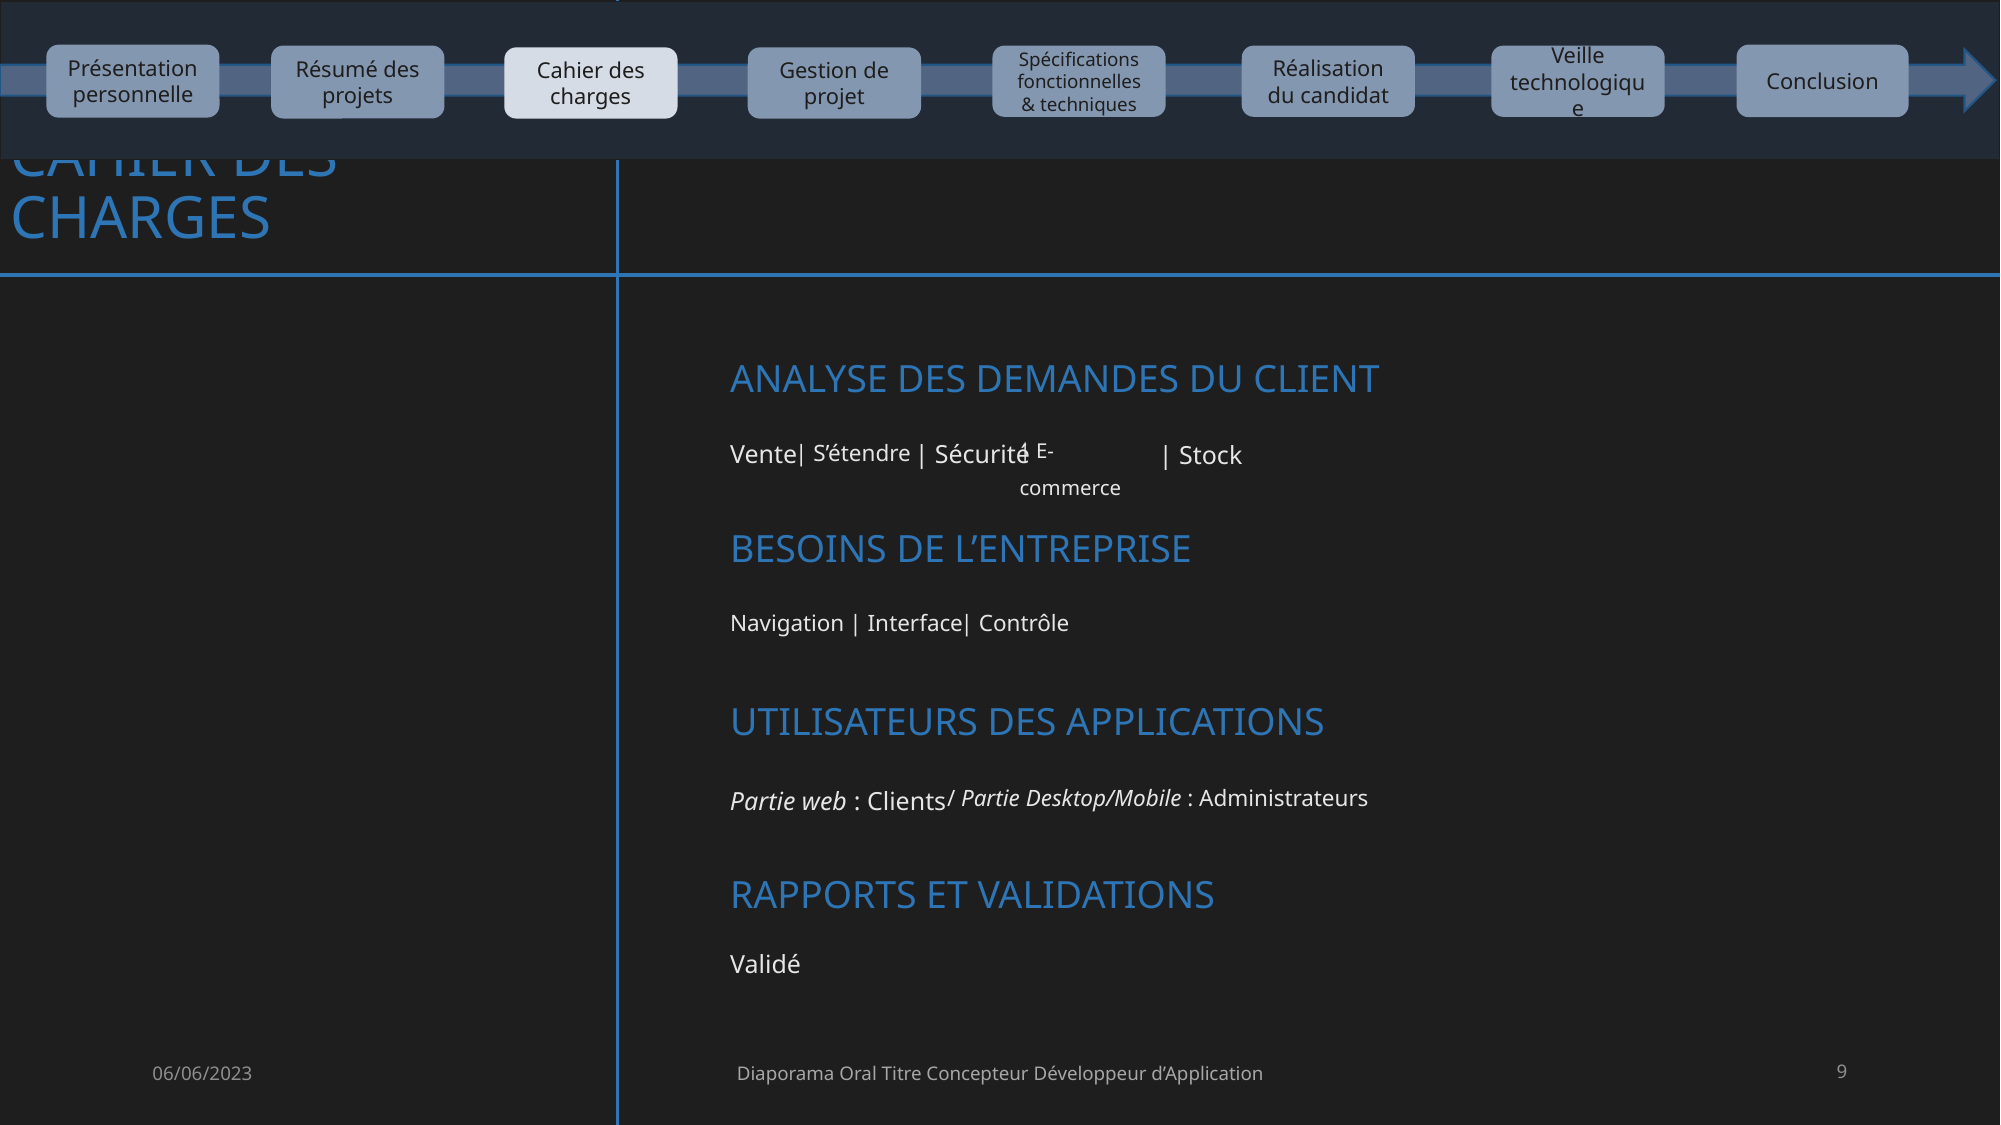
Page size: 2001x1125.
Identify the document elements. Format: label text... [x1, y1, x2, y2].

text_box | S’étendre [795, 417, 927, 507]
slide_number 9 [1412, 1042, 1863, 1103]
list Analyse des demandes du client [730, 352, 1558, 409]
footer Diaporama Oral Titre Concepteur Développeur d’Application [662, 1042, 1338, 1103]
text_box | Sécurité [914, 416, 1046, 506]
list Utilisateurs des applications [730, 697, 1558, 750]
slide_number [137, 1042, 588, 1103]
title Cahier des charges [10, 160, 592, 260]
text_box | Interface [849, 588, 960, 677]
list rapports et validations [730, 869, 1558, 923]
list Validé [730, 926, 1558, 1016]
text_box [0, 1, 2000, 160]
text_box Partie web : Clients [730, 763, 947, 852]
text_box Navigation [730, 588, 849, 677]
list Besoins de l’entreprise [730, 524, 1558, 578]
list Vente [730, 416, 819, 506]
text_box | Stock [1158, 417, 1290, 506]
text_box | E-commerce [1019, 418, 1168, 508]
text_box | Contrôle [960, 588, 1092, 677]
text_box / Partie Desktop/Mobile : Administrateurs [947, 763, 1404, 852]
